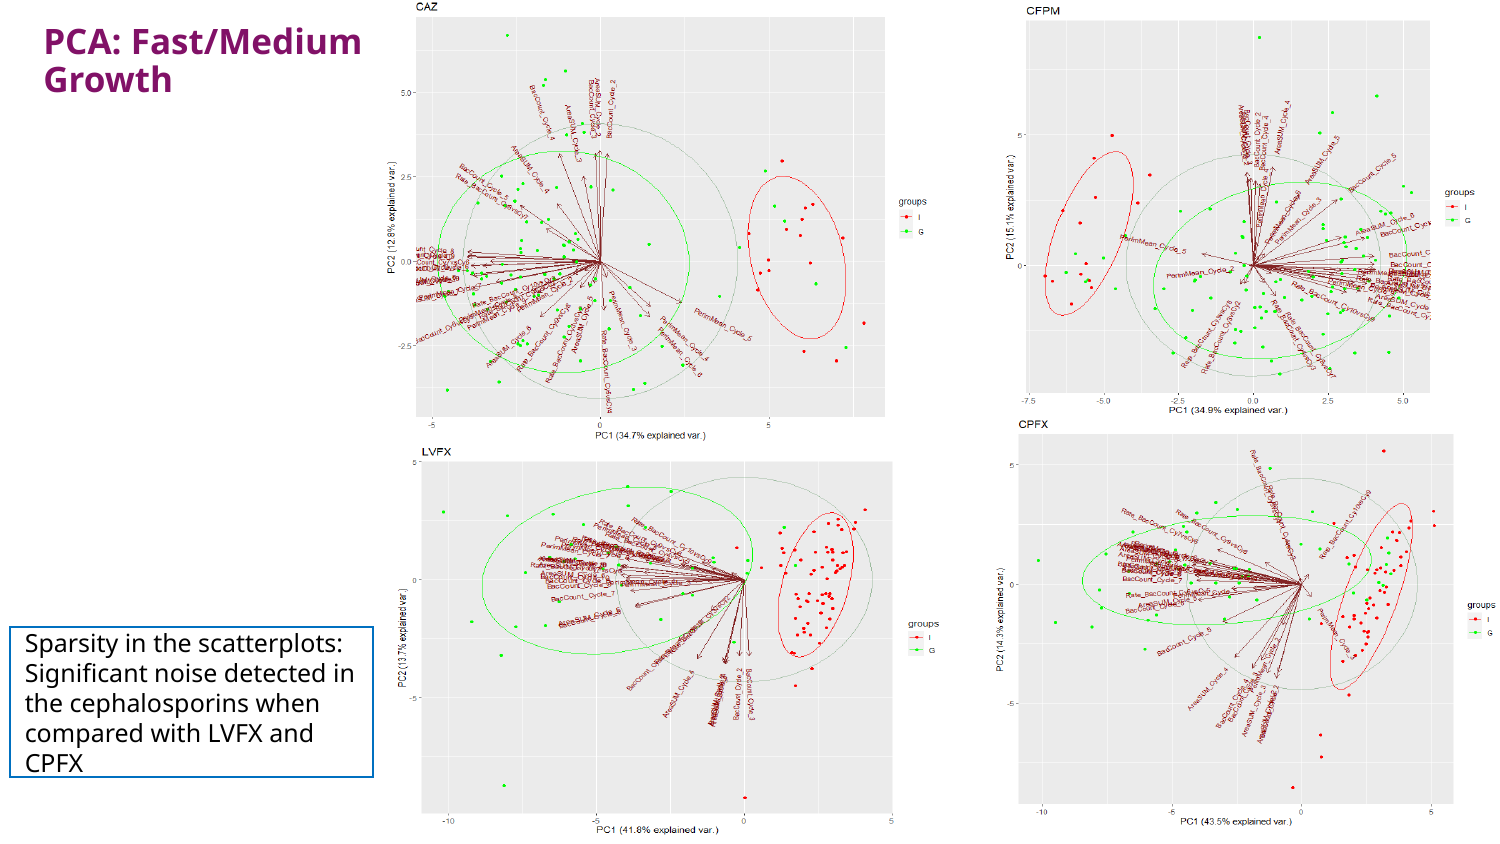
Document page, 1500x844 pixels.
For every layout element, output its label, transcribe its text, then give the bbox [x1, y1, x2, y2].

text_box Sparsity in the scatterplots: Significant noise detected in the cephalosporins when compared with LVFX and CPFX [10, 627, 373, 778]
picture [378, 0, 950, 838]
title PCA: Fast/Medium Growth [28, 14, 378, 111]
picture [991, 2, 1500, 830]
